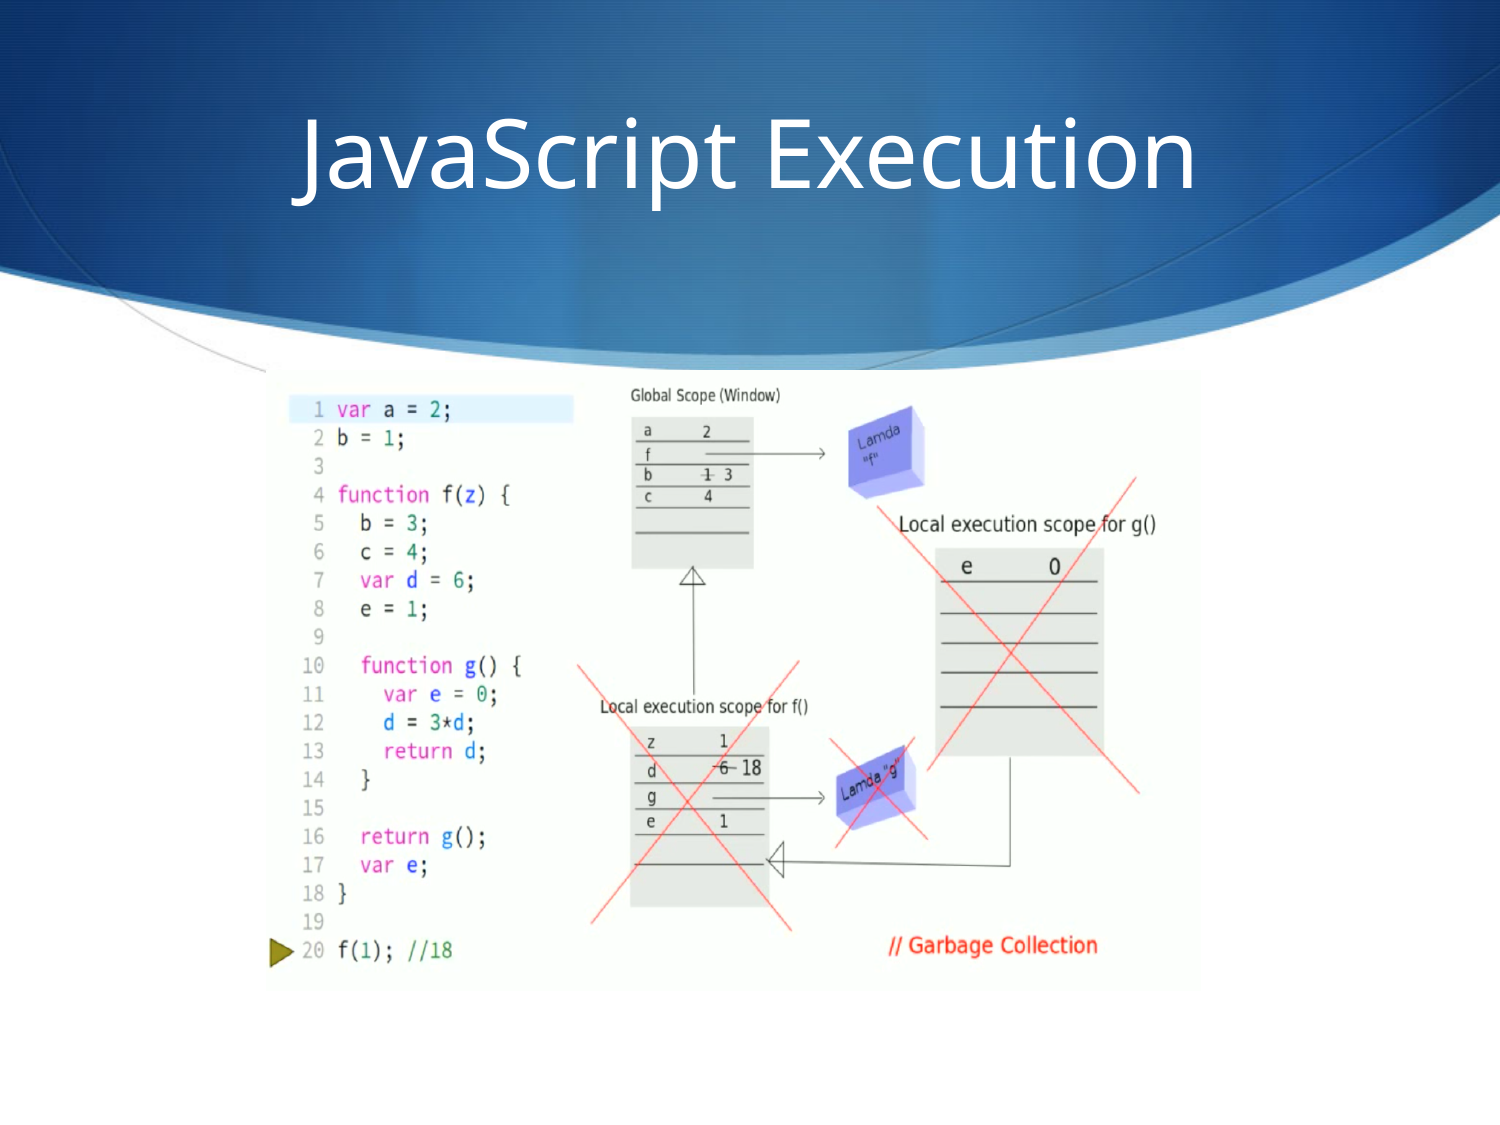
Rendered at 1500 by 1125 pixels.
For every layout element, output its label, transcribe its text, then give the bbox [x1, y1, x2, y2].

picture [0, 0, 1500, 1125]
text_box JavaScript Execution [75, 56, 1425, 244]
